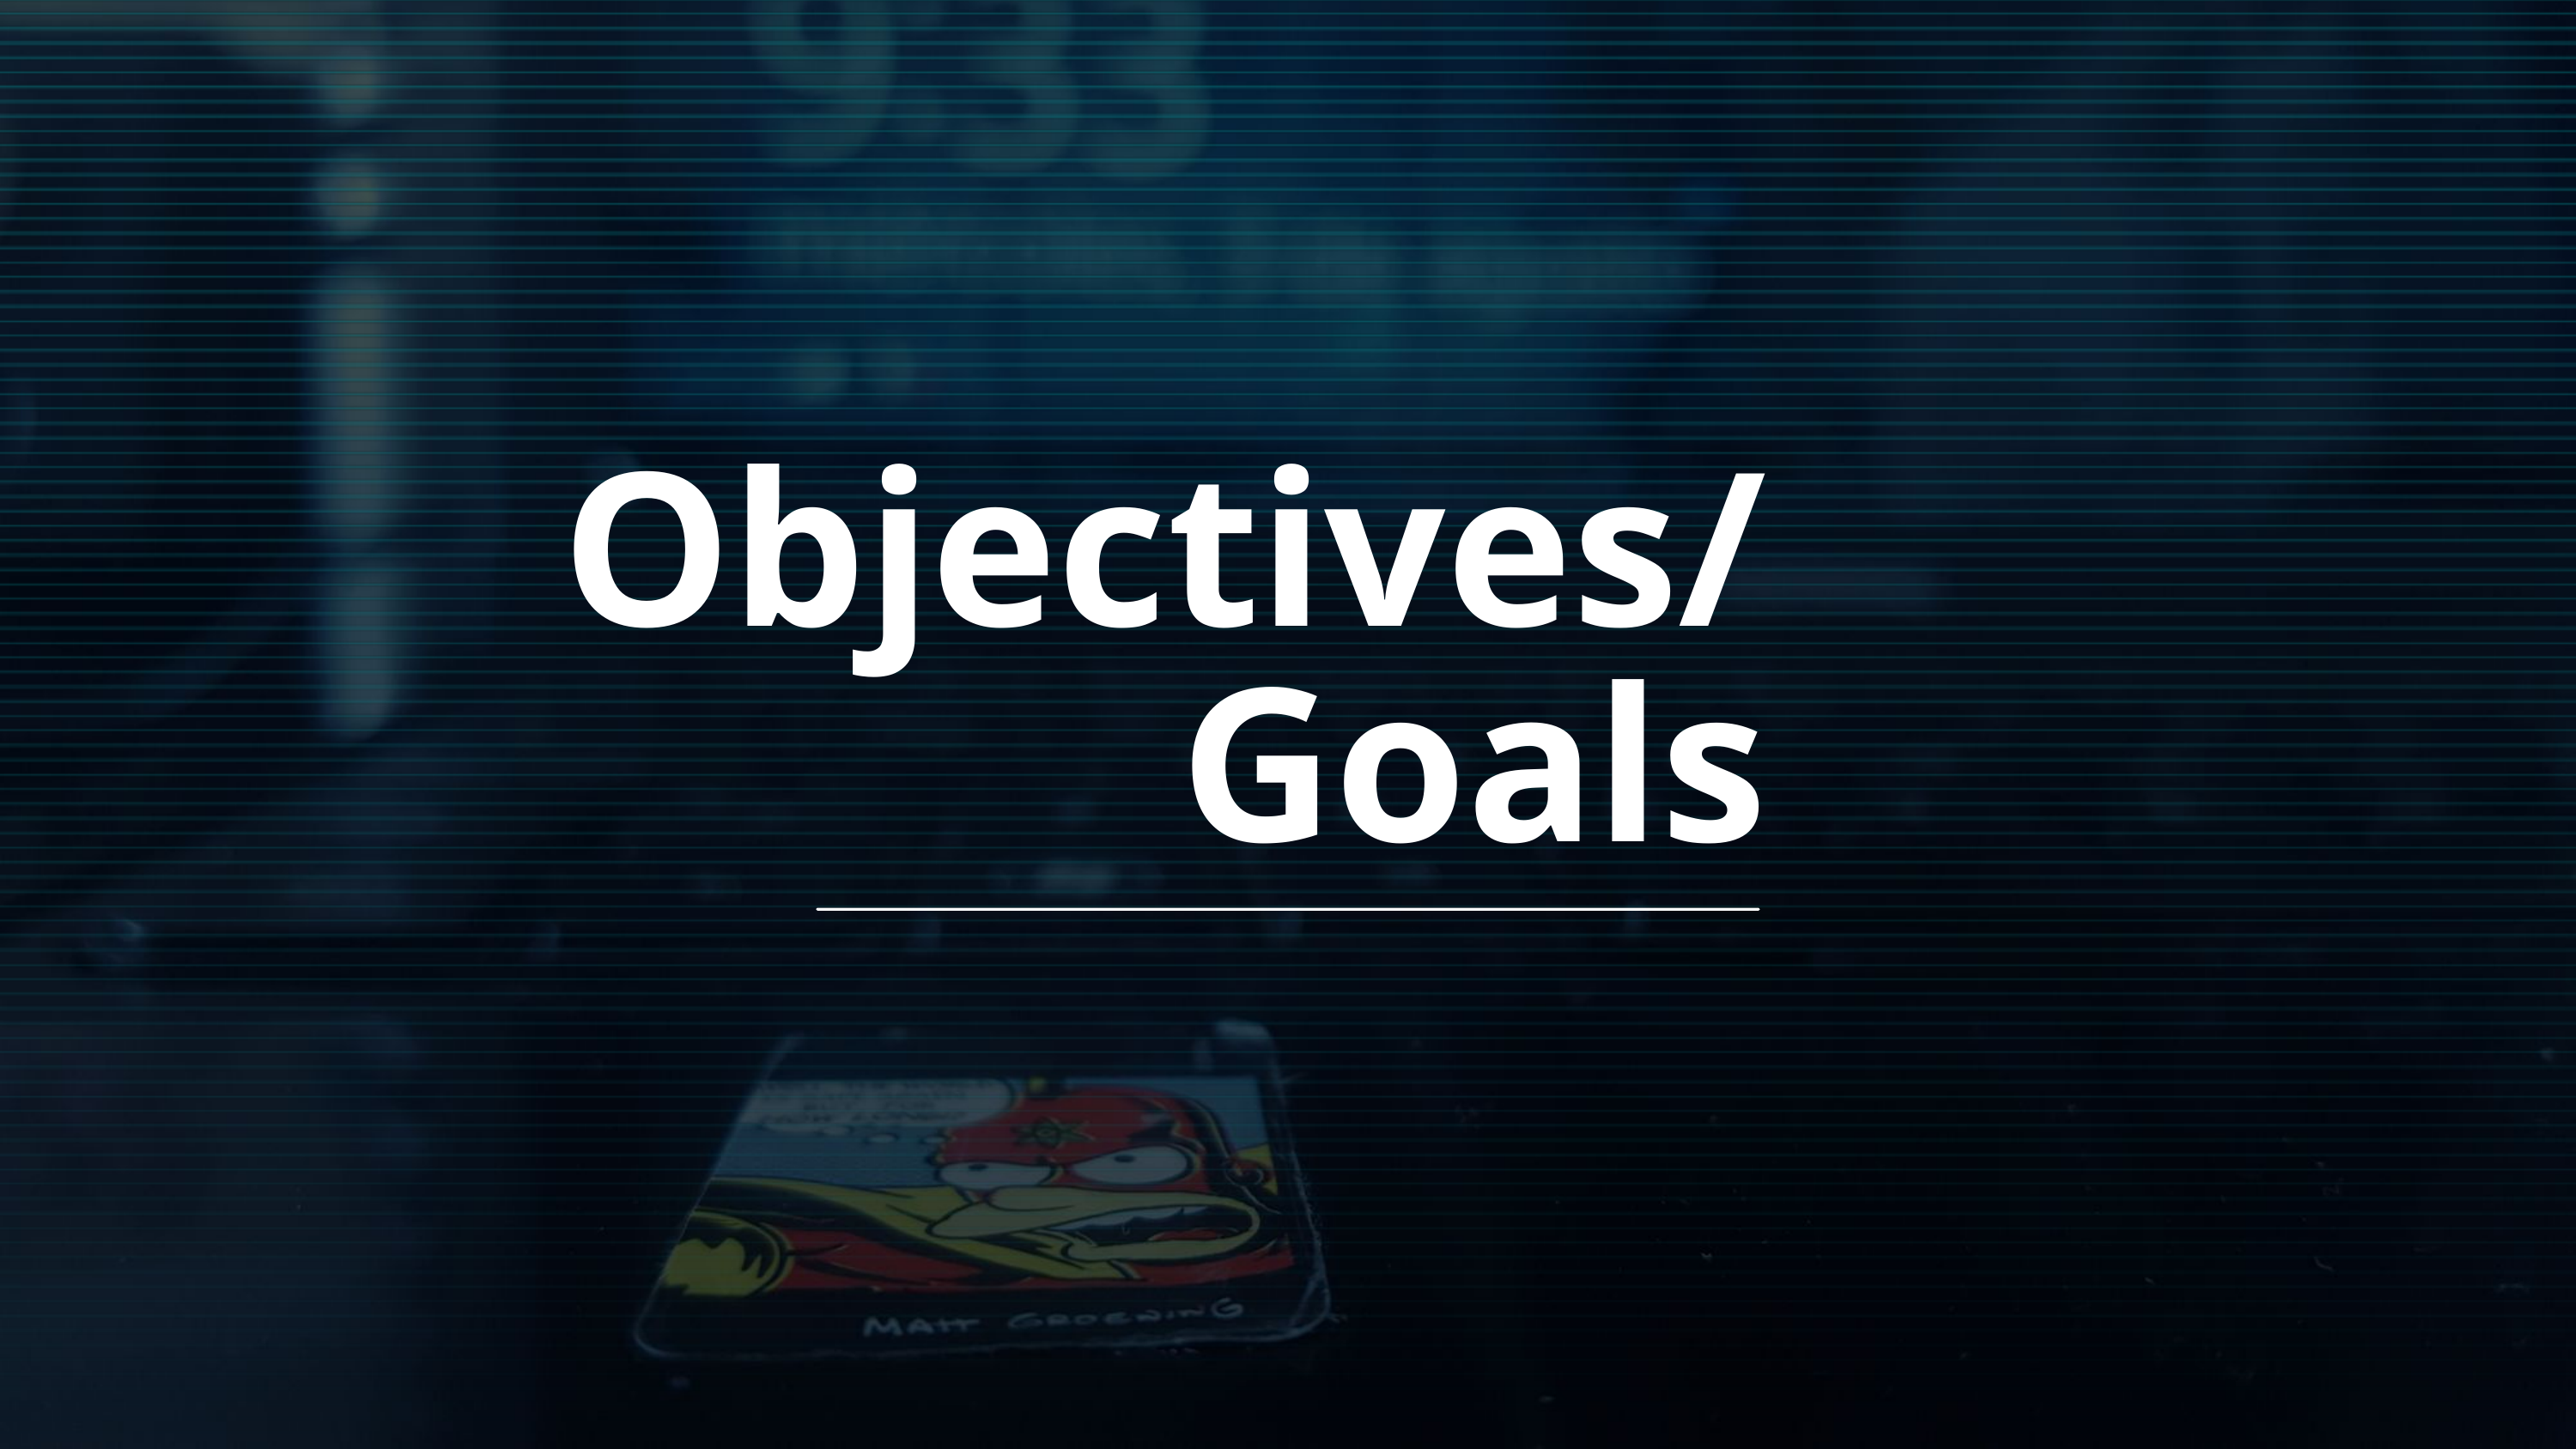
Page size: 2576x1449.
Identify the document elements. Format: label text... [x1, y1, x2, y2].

text_box Objectives/ Goals [0, 452, 1767, 884]
text_box [0, 0, 2576, 1449]
